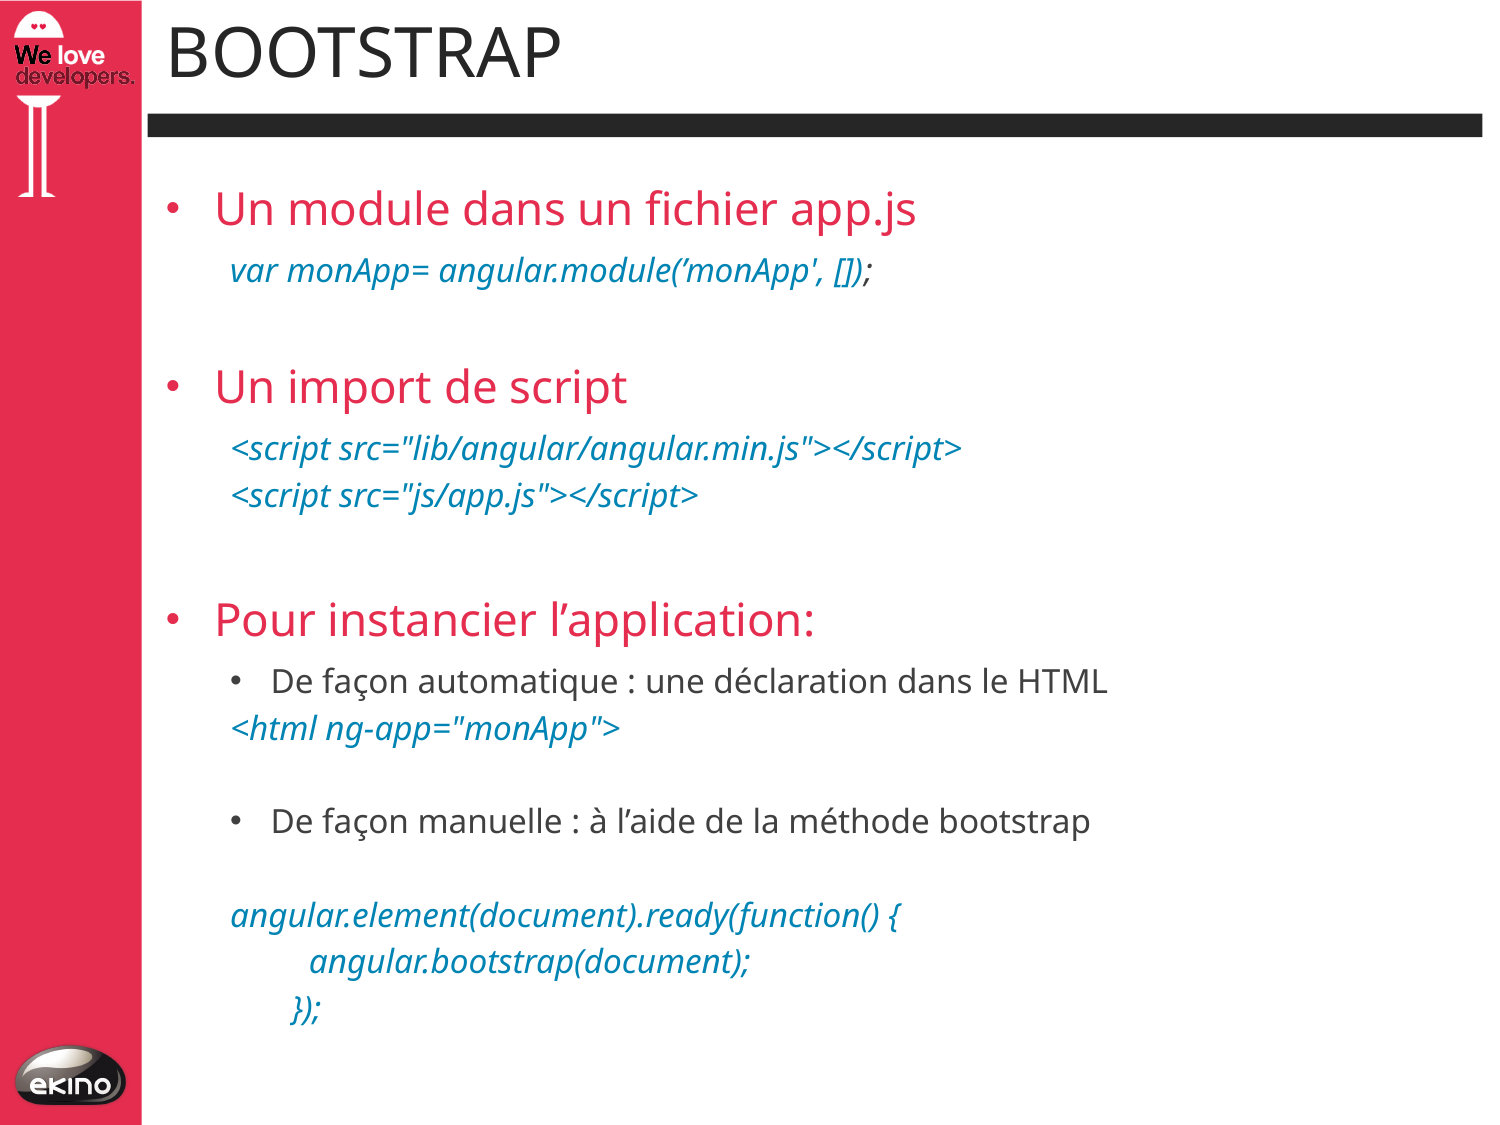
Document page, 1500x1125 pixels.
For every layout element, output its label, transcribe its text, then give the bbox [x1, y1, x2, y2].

picture [11, 1041, 130, 1109]
picture [6, 1, 136, 197]
title BOOTSTRAP [151, 0, 1483, 99]
list Un module dans un fichier app.js var monApp= angular.module(’monApp', []); Un import de script <script src="lib/angular/angular.min.js"></script> <script src="js/app.js"></script> Pour instancier l’application: De façon automatique : une déclaration dans le HTML <html ng-app="monApp"> De façon manuelle : à l’aide de la méthode bootstrap angular.element(document).ready(function() { angular.bootstrap(document); }); [151, 172, 1483, 1043]
